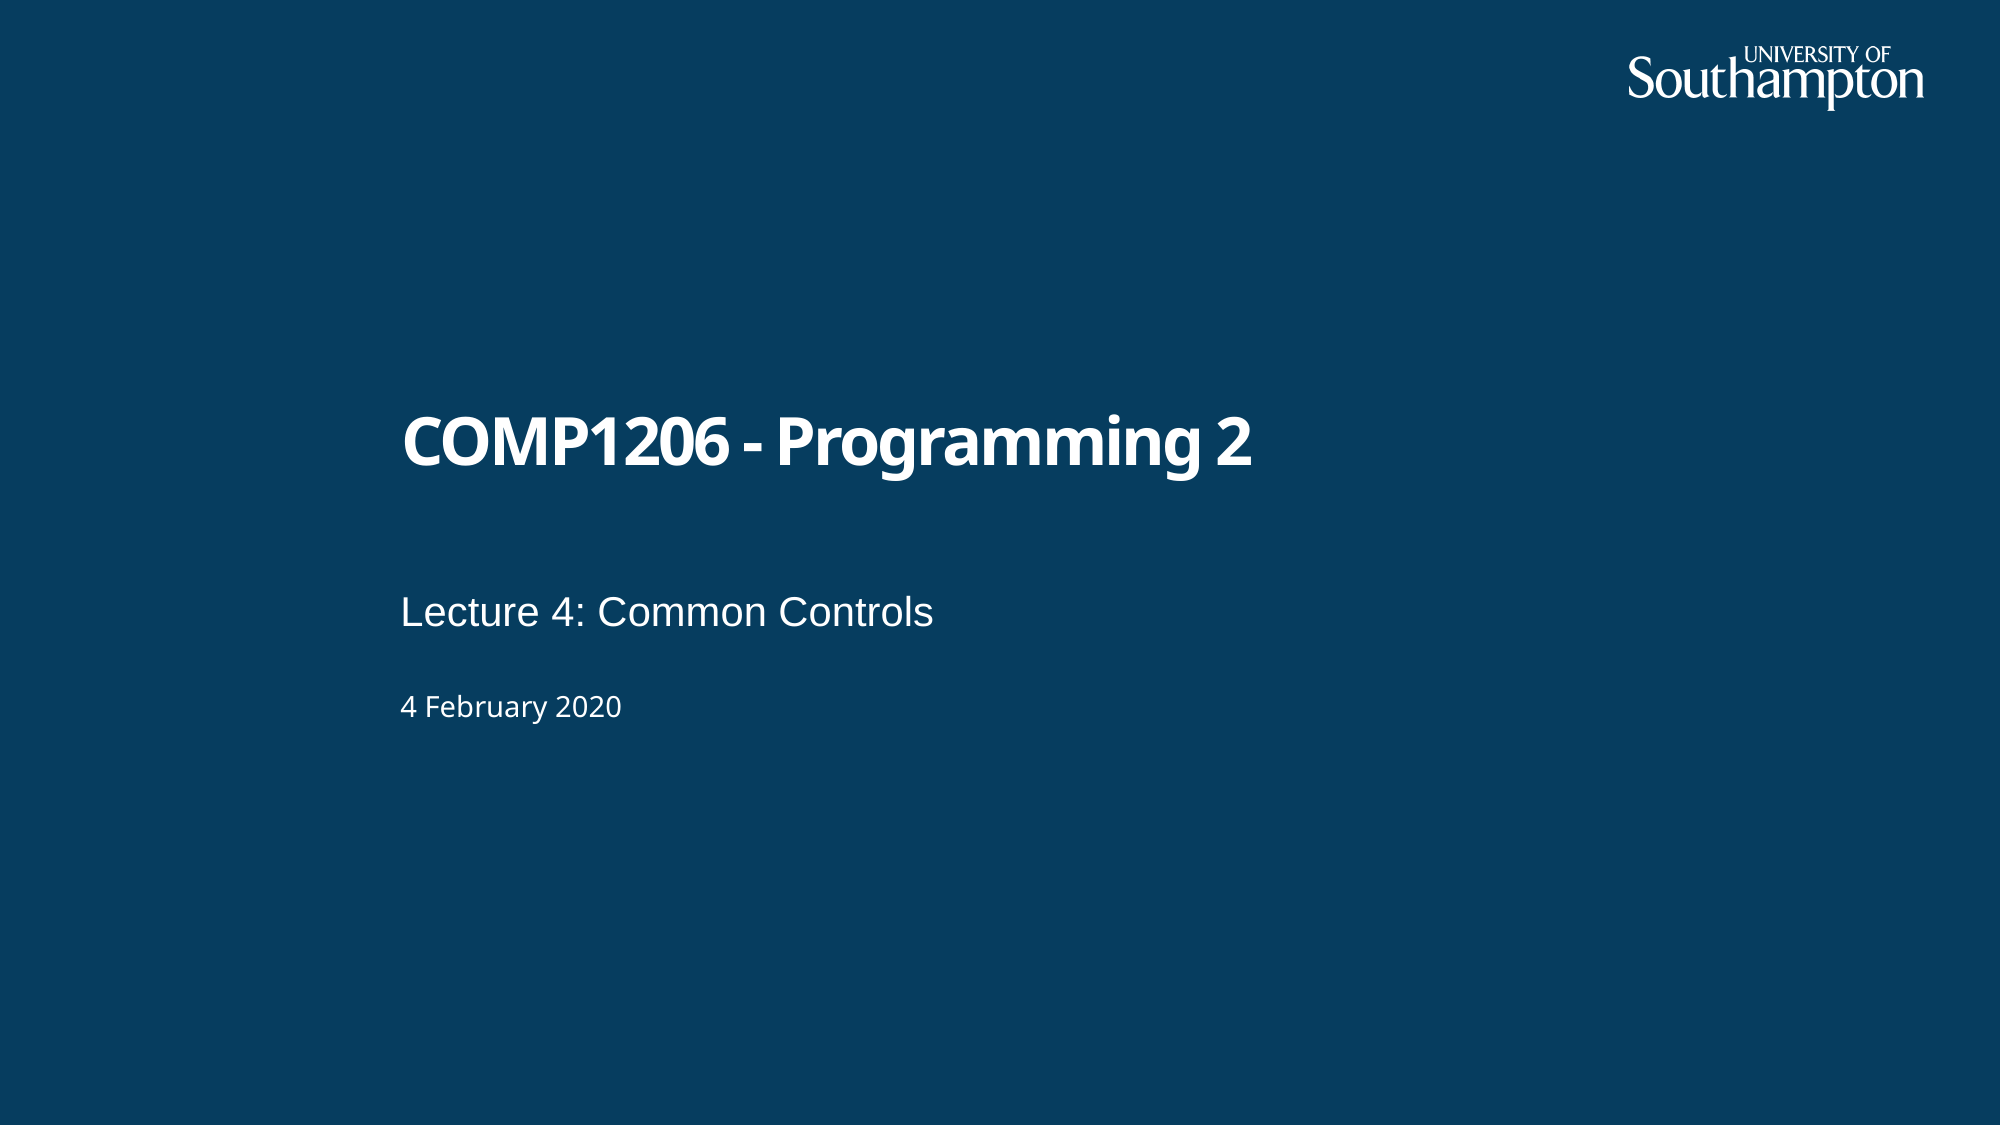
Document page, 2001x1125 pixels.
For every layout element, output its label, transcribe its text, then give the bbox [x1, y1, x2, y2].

title COMP1206 - Programming 2 [386, 338, 1632, 540]
subtitle Lecture 4: Common Controls [385, 539, 1630, 681]
list 4 February 2020 [385, 680, 890, 740]
picture [1629, 46, 1924, 111]
